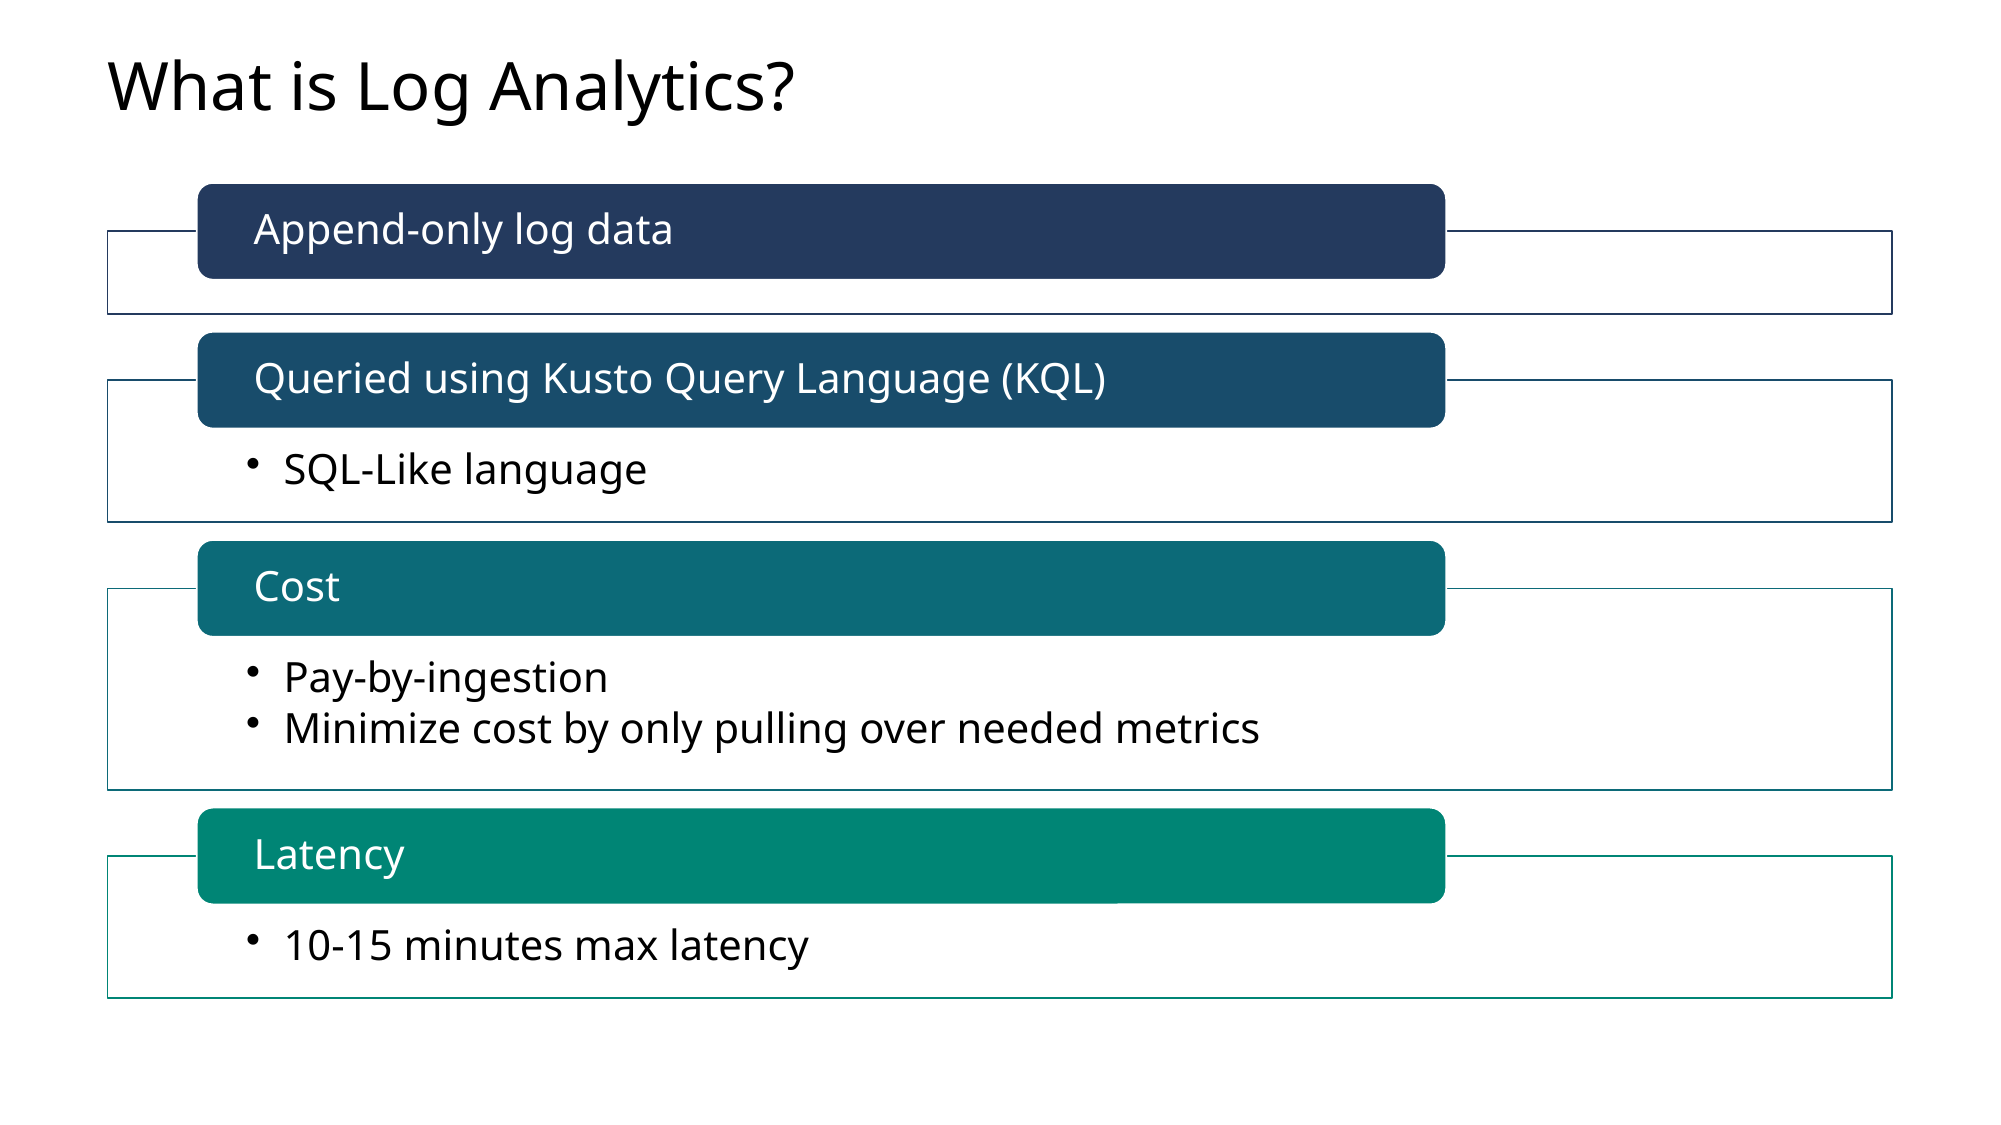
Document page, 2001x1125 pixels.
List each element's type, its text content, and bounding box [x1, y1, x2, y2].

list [107, 181, 1893, 1000]
title What is Log Analytics? [107, 52, 1893, 129]
